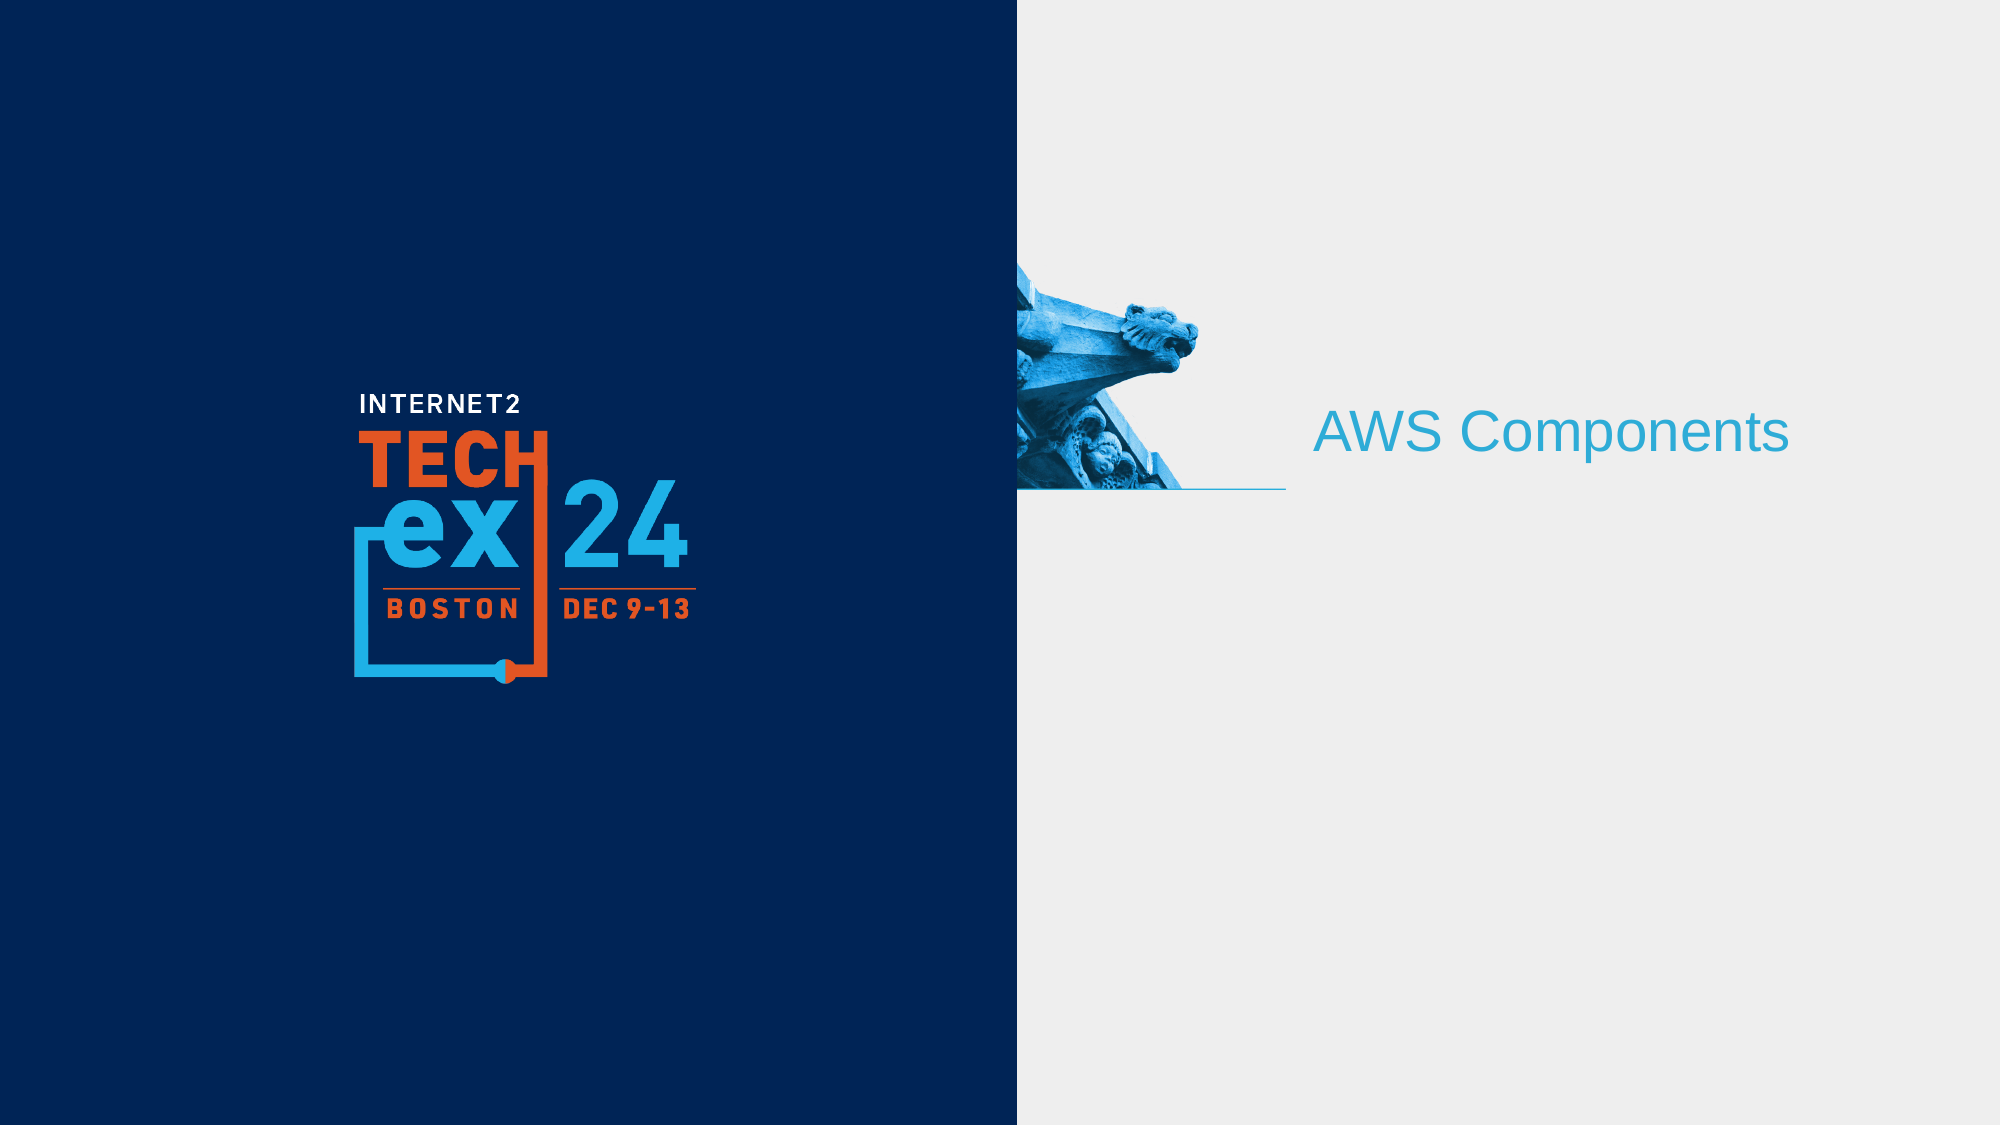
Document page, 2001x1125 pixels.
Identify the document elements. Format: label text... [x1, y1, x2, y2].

picture [0, 0, 1287, 1125]
list AWS Components [1104, 385, 2000, 490]
